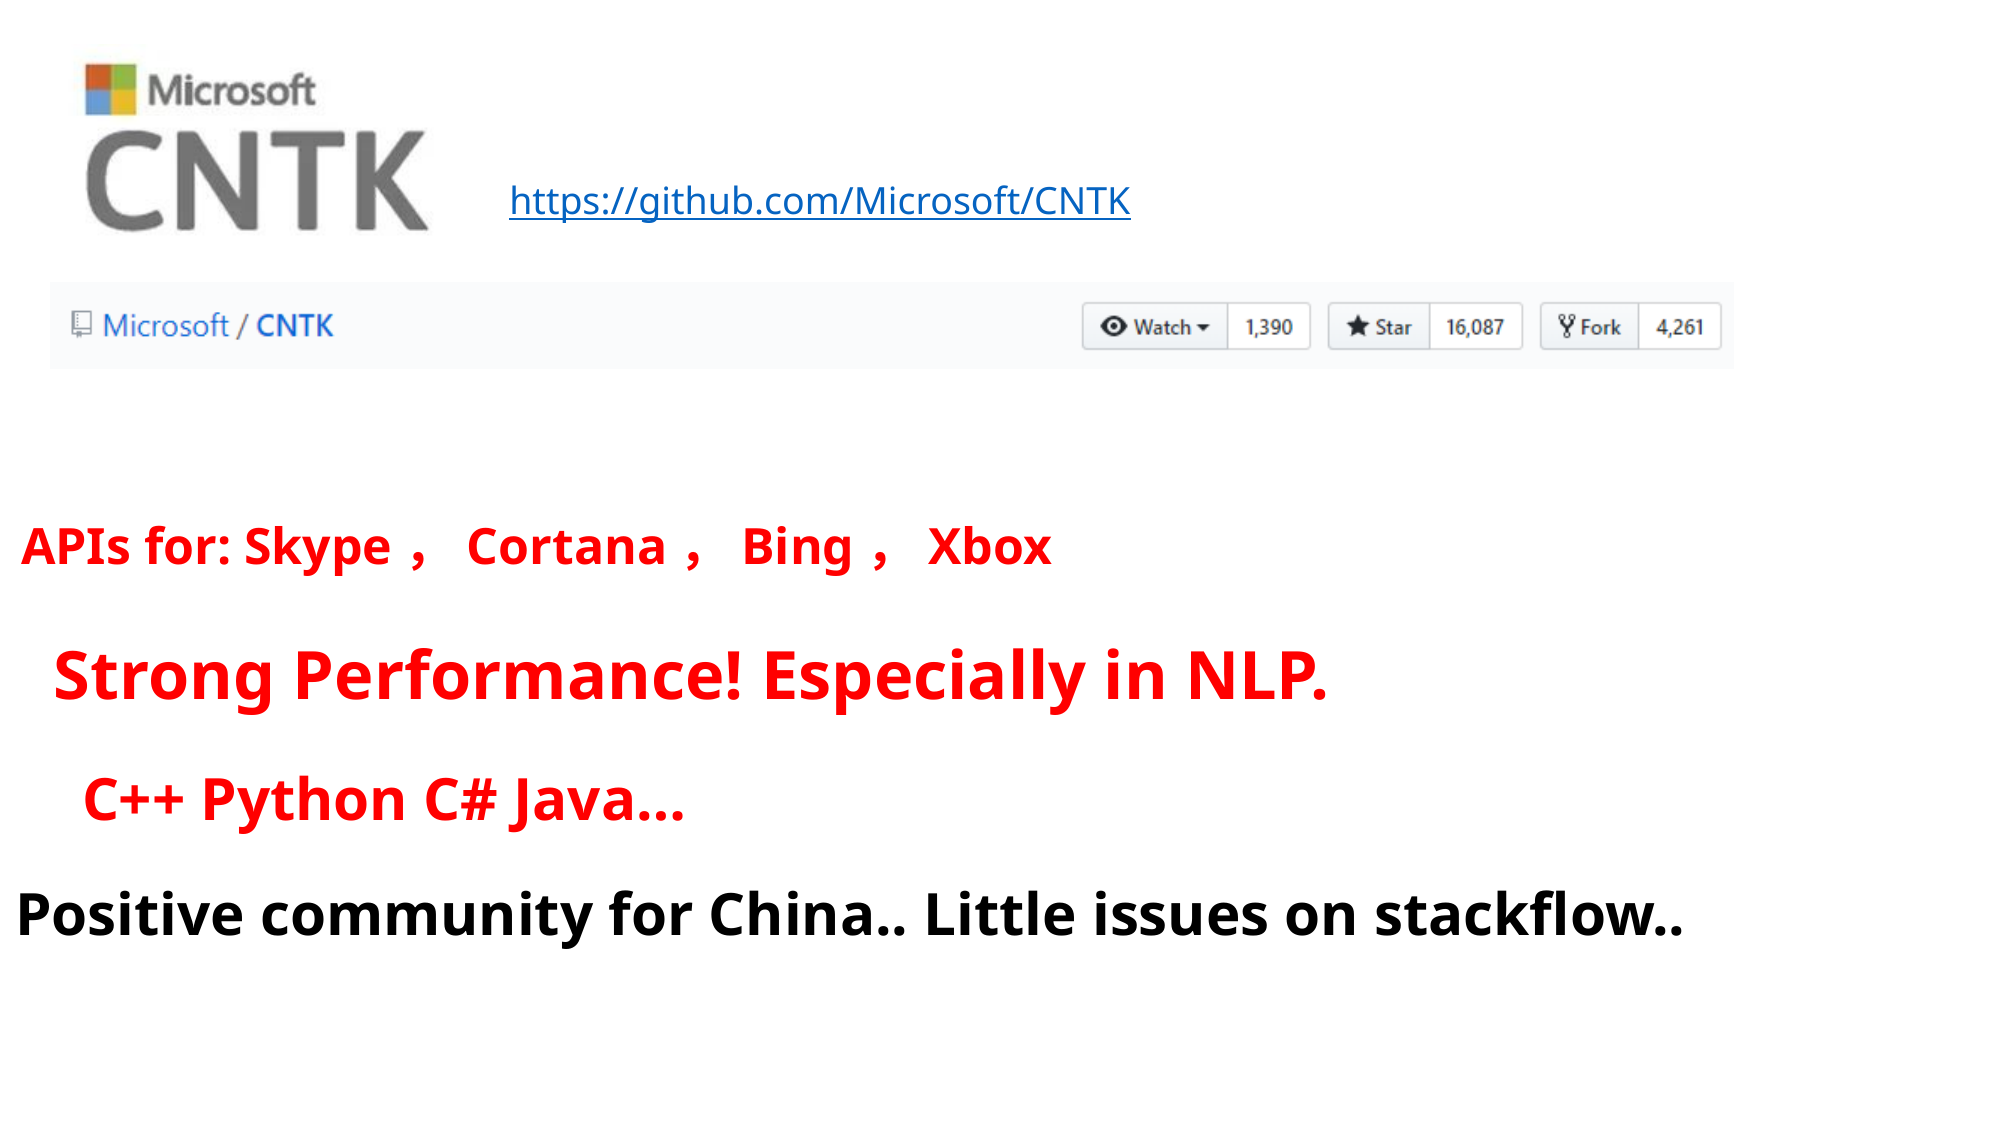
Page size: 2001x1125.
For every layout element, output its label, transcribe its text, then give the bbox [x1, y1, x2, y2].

text_box APIs for: Skype，Cortana，Bing，Xbox [6, 507, 1068, 582]
text_box Positive community for China.. Little issues on stackflow.. [0, 869, 1701, 955]
text_box Strong Performance! Especially in NLP. [38, 625, 1345, 721]
picture [50, 282, 1734, 369]
text_box C++ Python C# Java… [67, 754, 702, 840]
picture [50, 44, 462, 267]
text_box https://github.com/Microsoft/CNTK [494, 169, 1146, 236]
